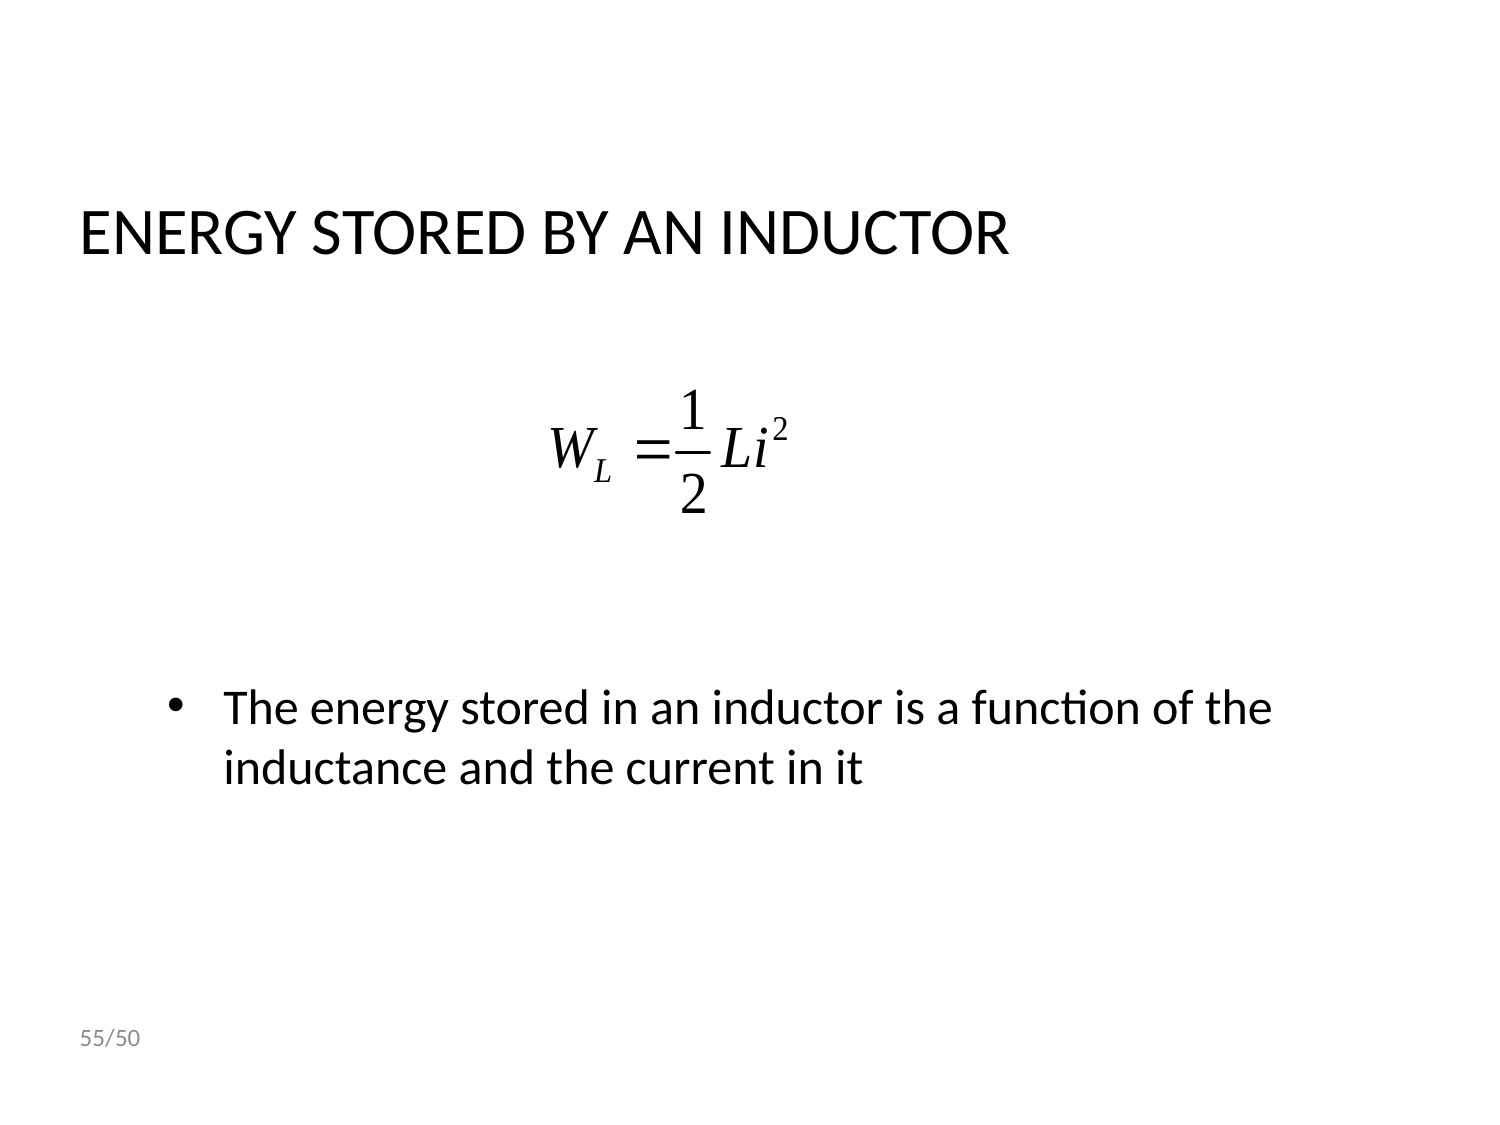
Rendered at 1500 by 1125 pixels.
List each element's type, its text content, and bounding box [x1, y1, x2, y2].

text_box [544, 372, 801, 527]
list The energy stored in an inductor is a function of the inductance and the current in it [151, 666, 1426, 957]
title ENERGY STORED BY AN INDUCTOR [64, 171, 1338, 285]
slide_number 55/50 [64, 1006, 415, 1067]
